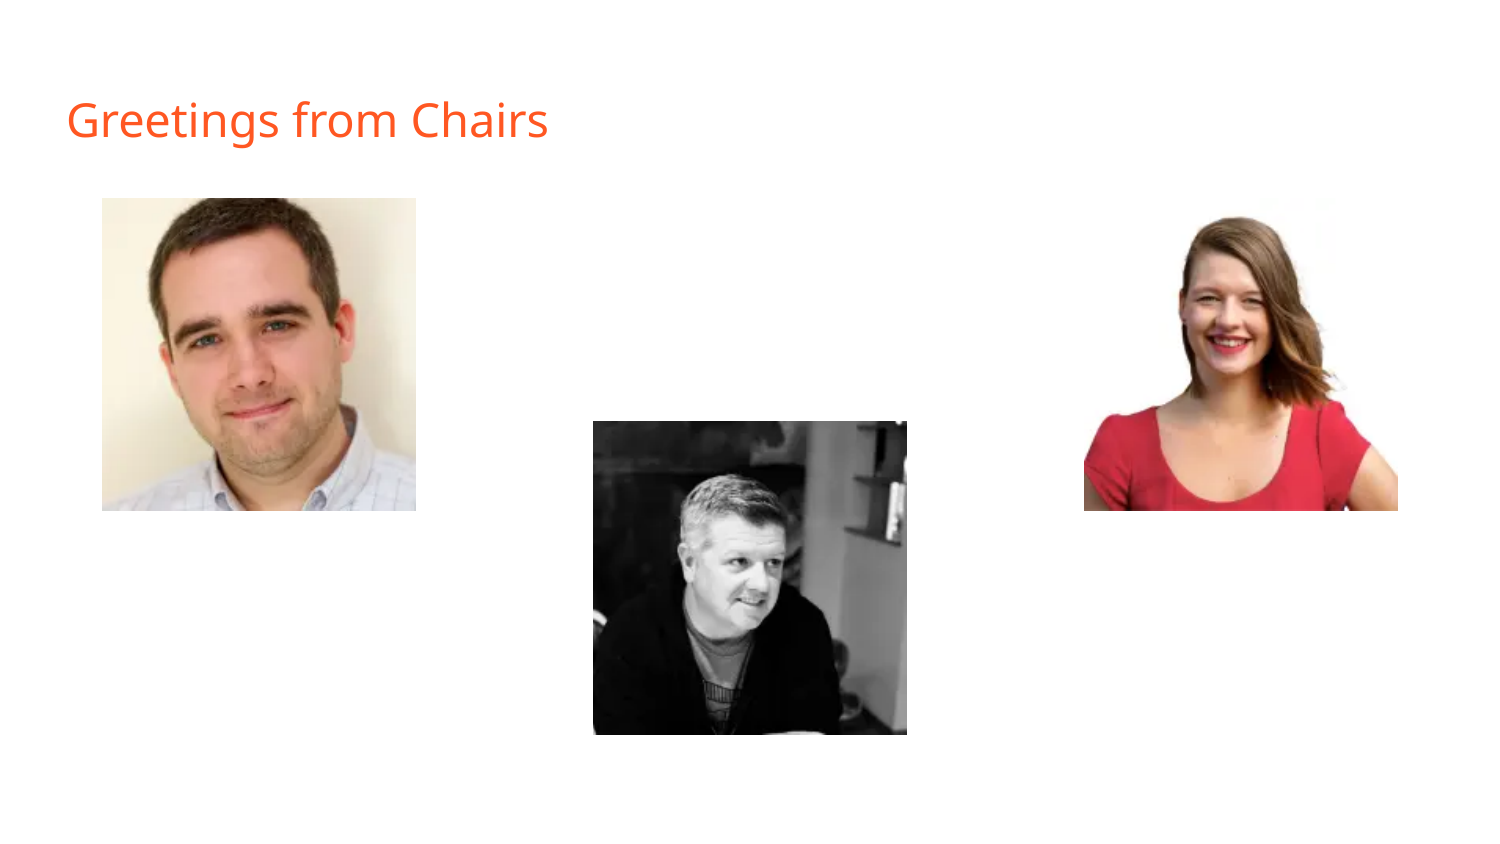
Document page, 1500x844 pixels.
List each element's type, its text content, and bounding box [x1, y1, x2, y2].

picture [102, 197, 416, 511]
picture [593, 421, 907, 735]
picture [1084, 197, 1398, 511]
title Greetings from Chairs [51, 72, 1449, 167]
